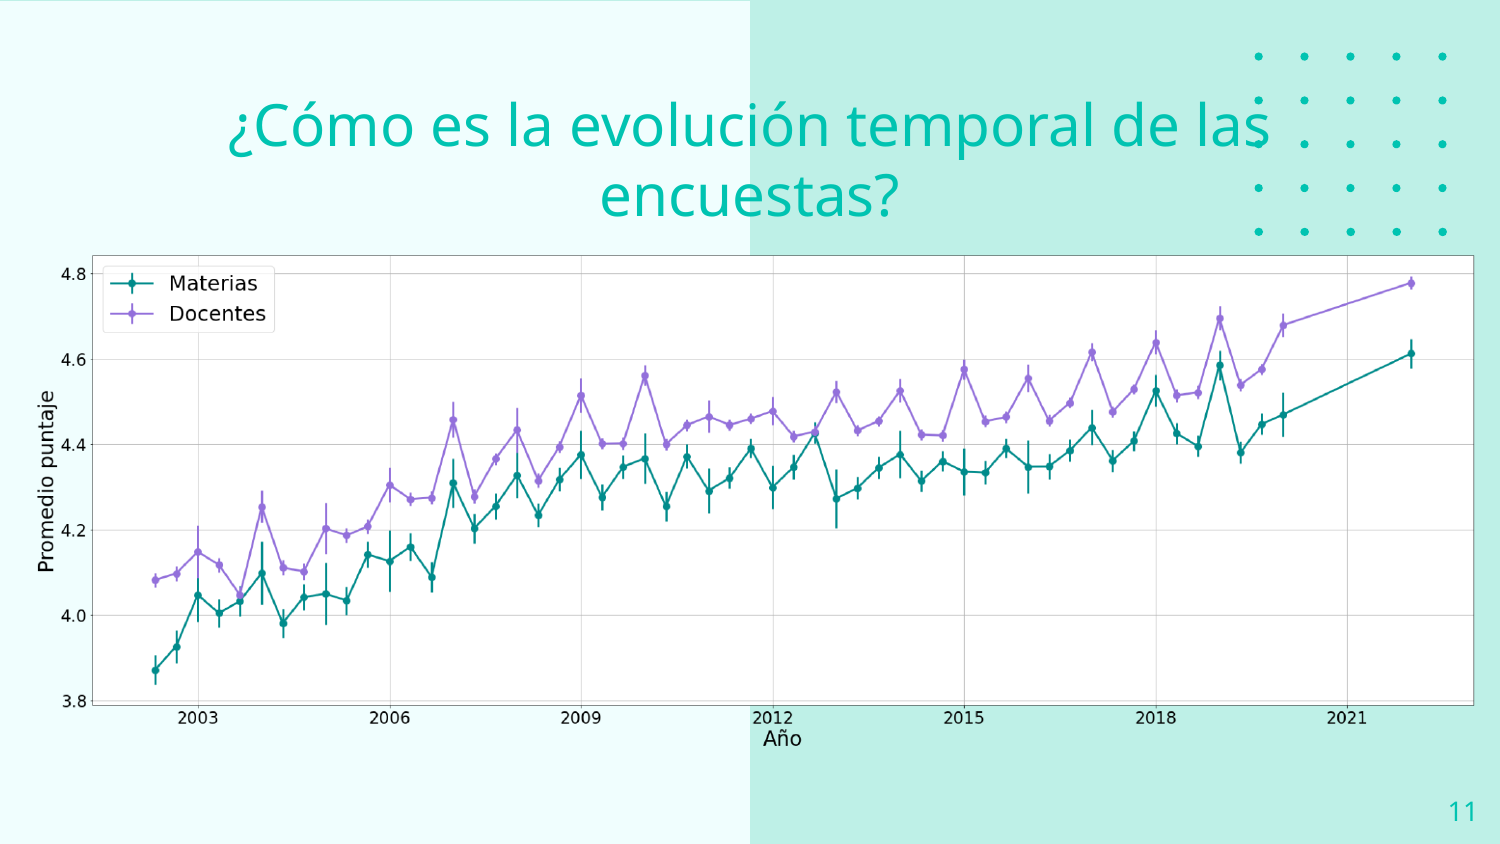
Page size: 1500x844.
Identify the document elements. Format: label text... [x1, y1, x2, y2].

slide_number ‹#› [1403, 779, 1494, 844]
title ¿Cómo es la evolución temporal de las encuestas? [118, 72, 1382, 167]
picture [32, 251, 1478, 754]
